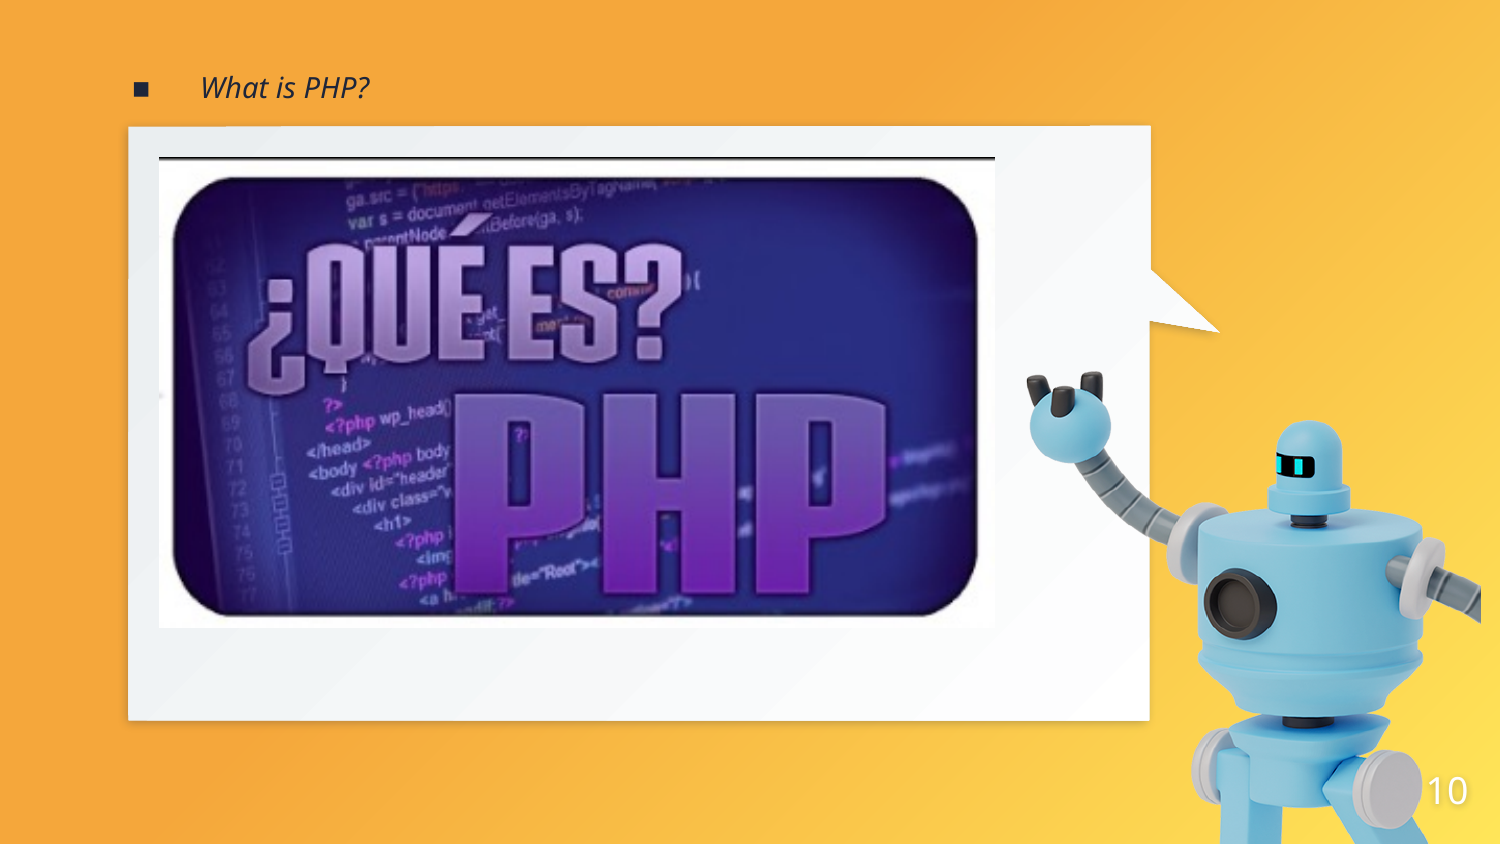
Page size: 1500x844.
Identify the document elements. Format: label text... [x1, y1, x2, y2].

picture [1026, 371, 1482, 844]
list What is PHP? [125, 63, 381, 107]
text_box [158, 156, 996, 629]
